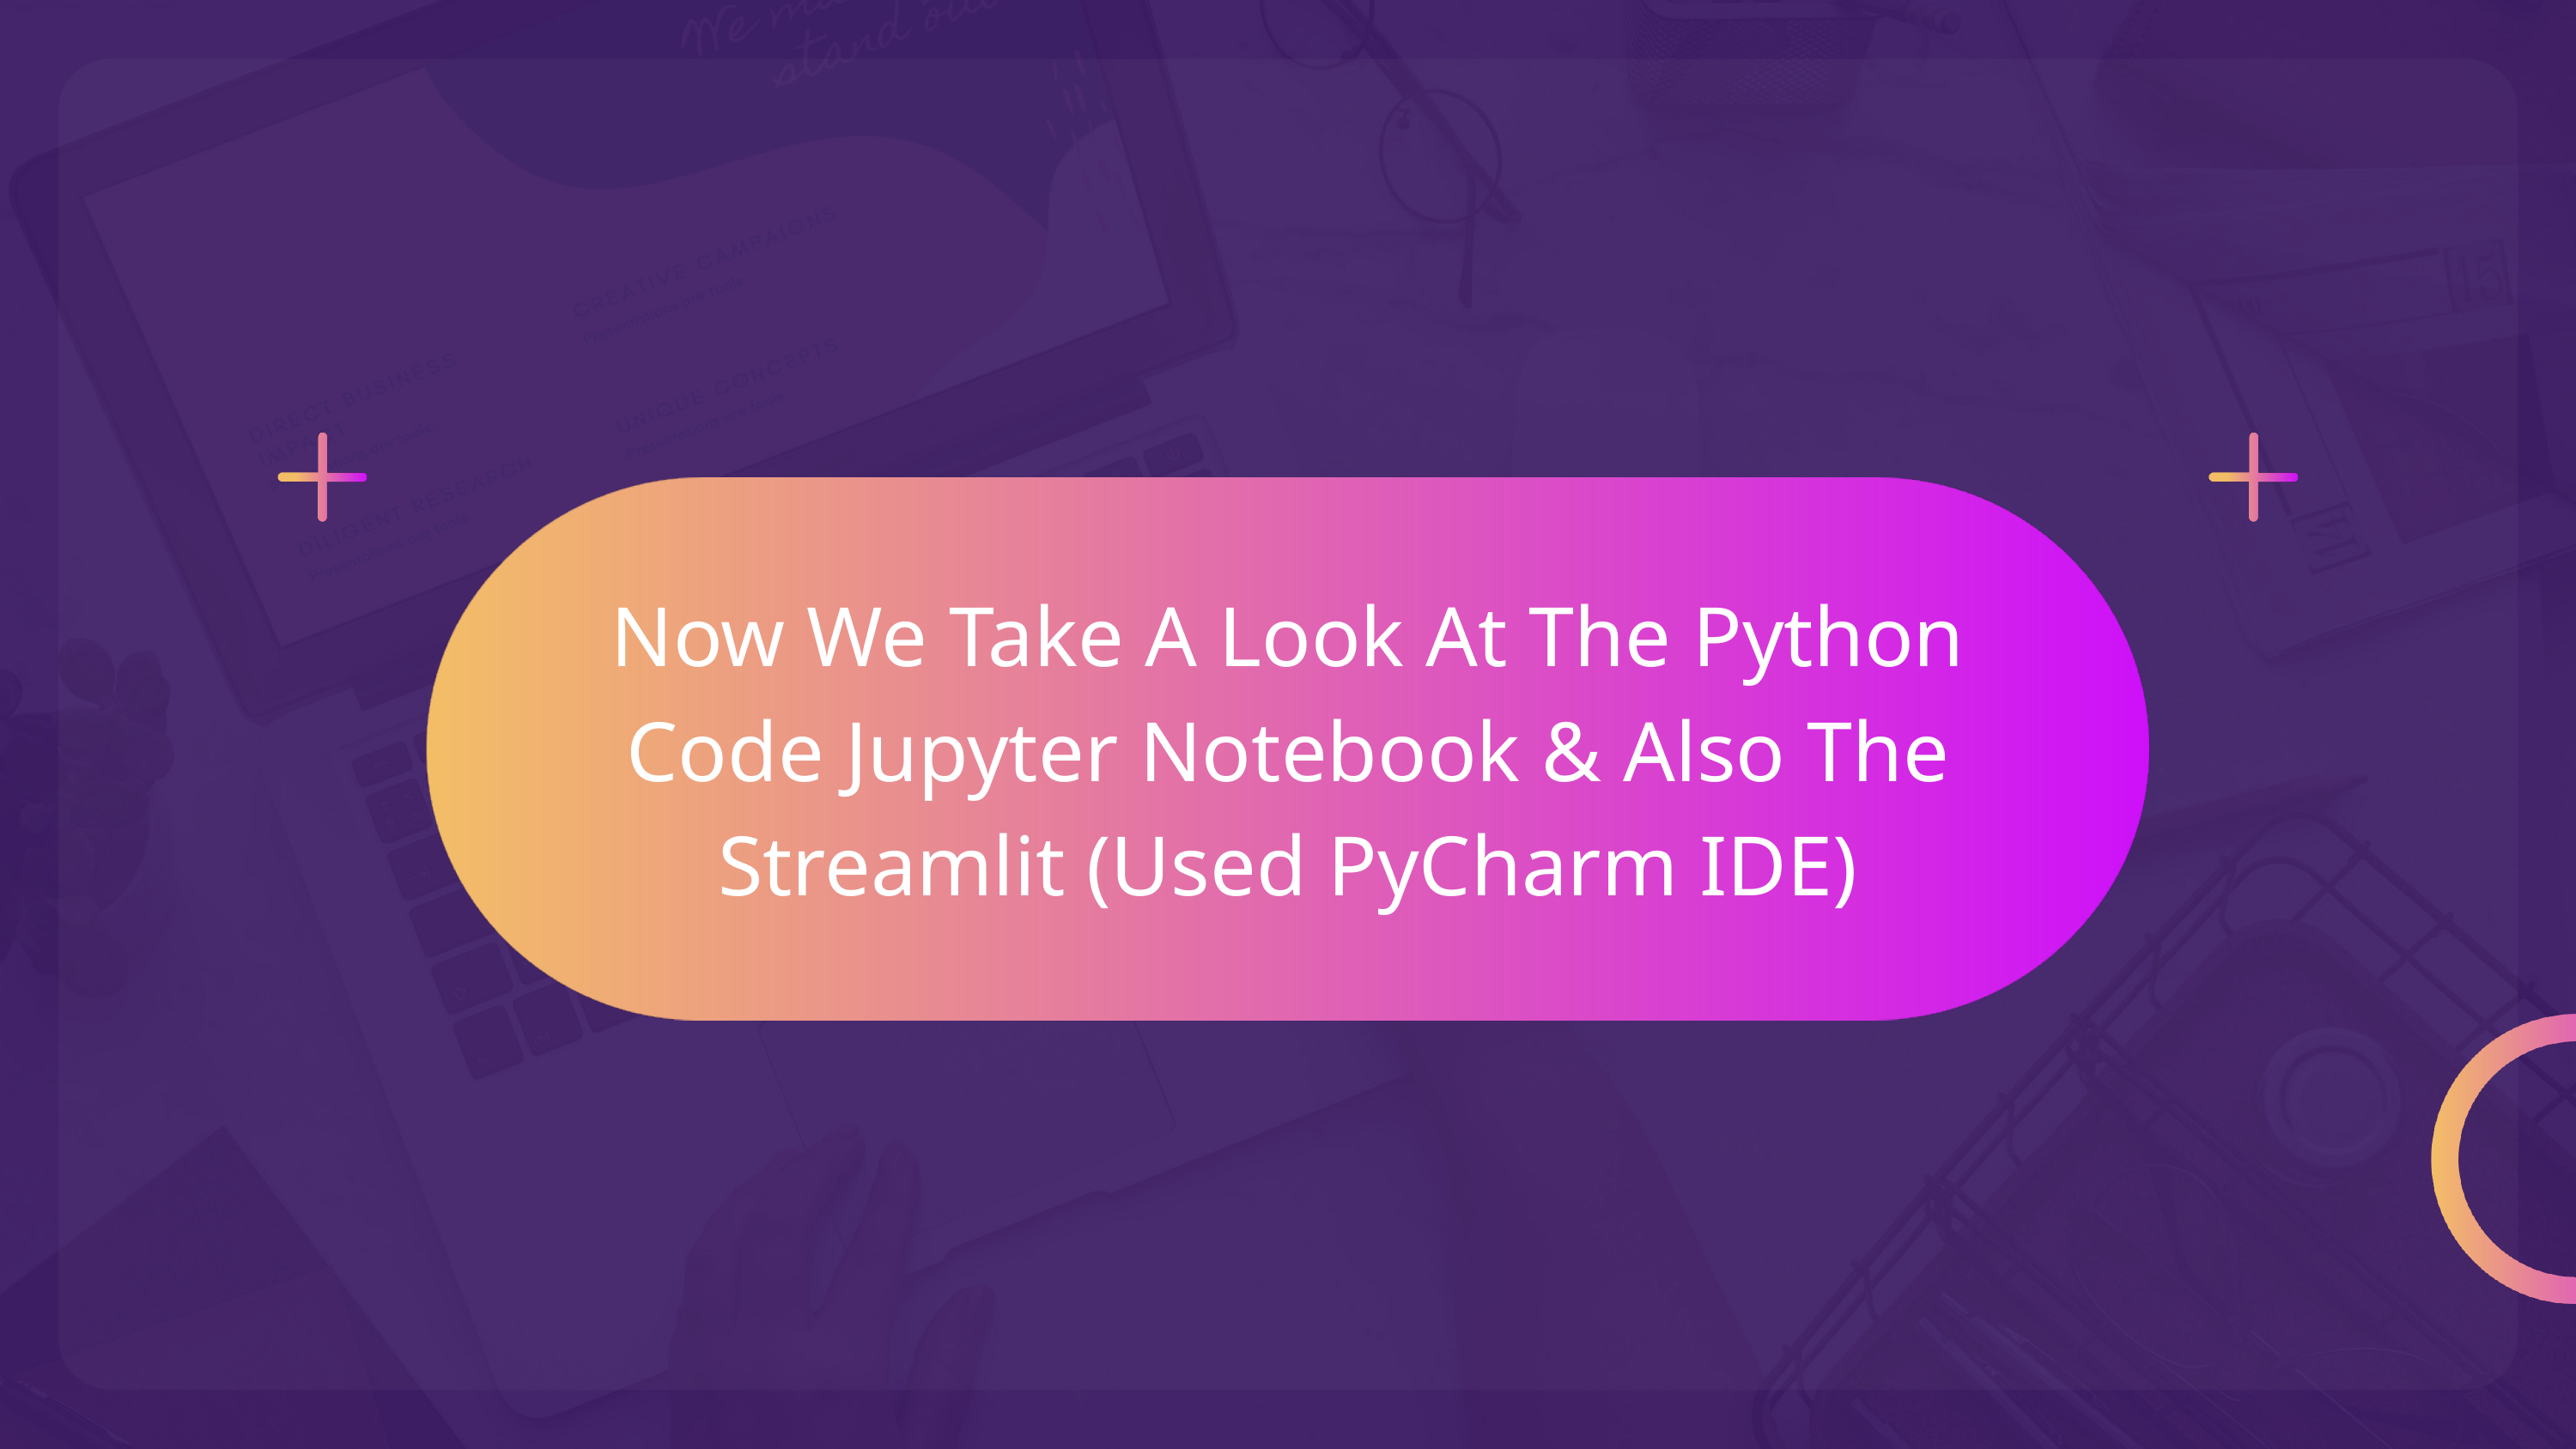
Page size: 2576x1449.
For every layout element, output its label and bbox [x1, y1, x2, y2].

picture [0, 0, 2576, 1449]
text_box [58, 58, 2518, 1391]
